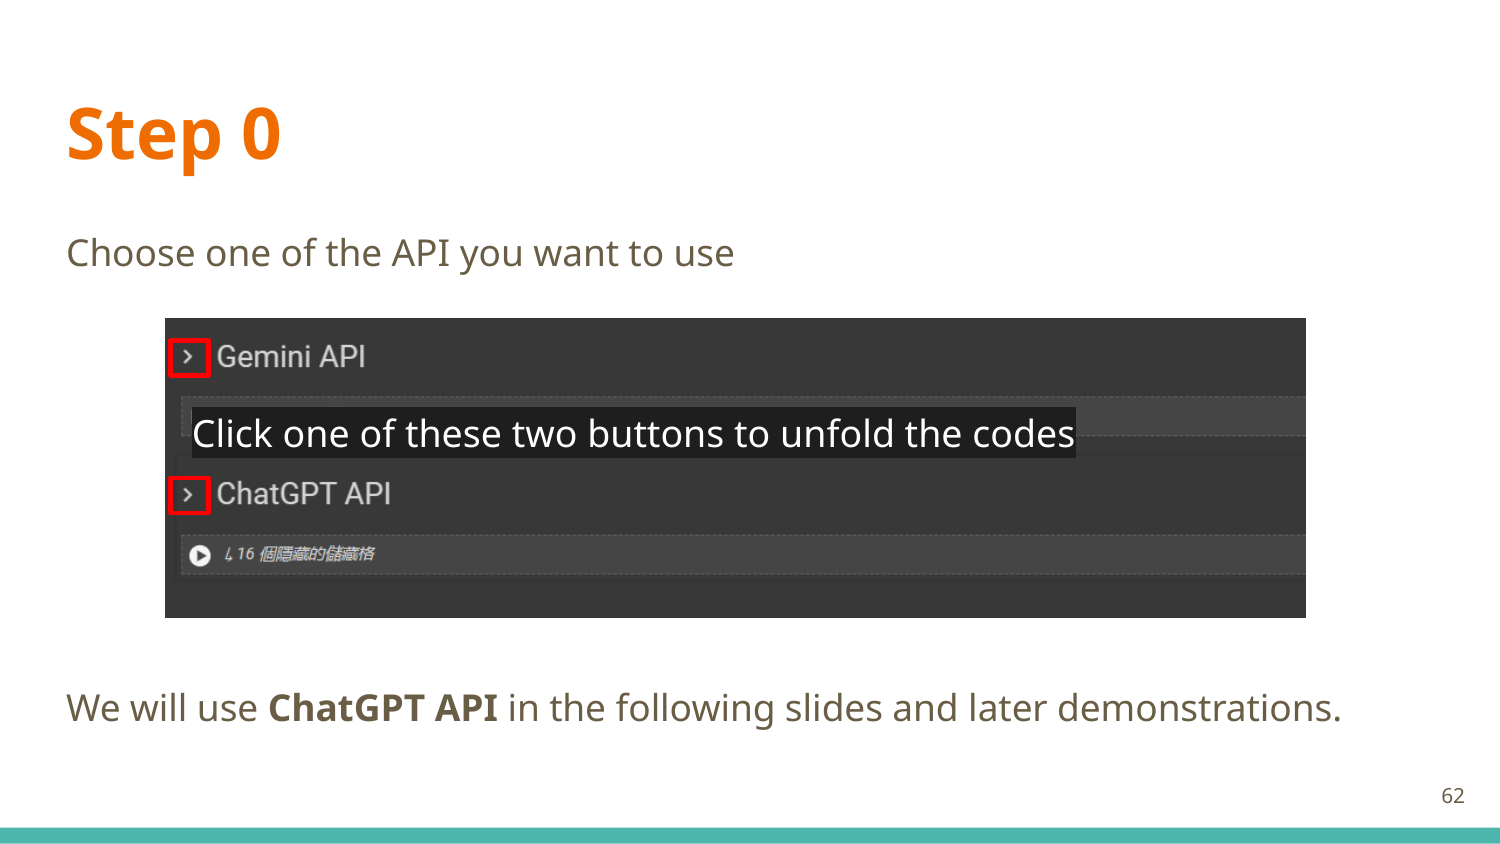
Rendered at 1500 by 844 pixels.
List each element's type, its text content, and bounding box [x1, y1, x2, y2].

title Step 0 [51, 72, 1449, 189]
slide_number ‹#› [1389, 764, 1480, 830]
picture [165, 318, 1306, 618]
list Choose one of the API you want to use We will use ChatGPT API in the following slides and later demonstrations. [51, 207, 1449, 750]
